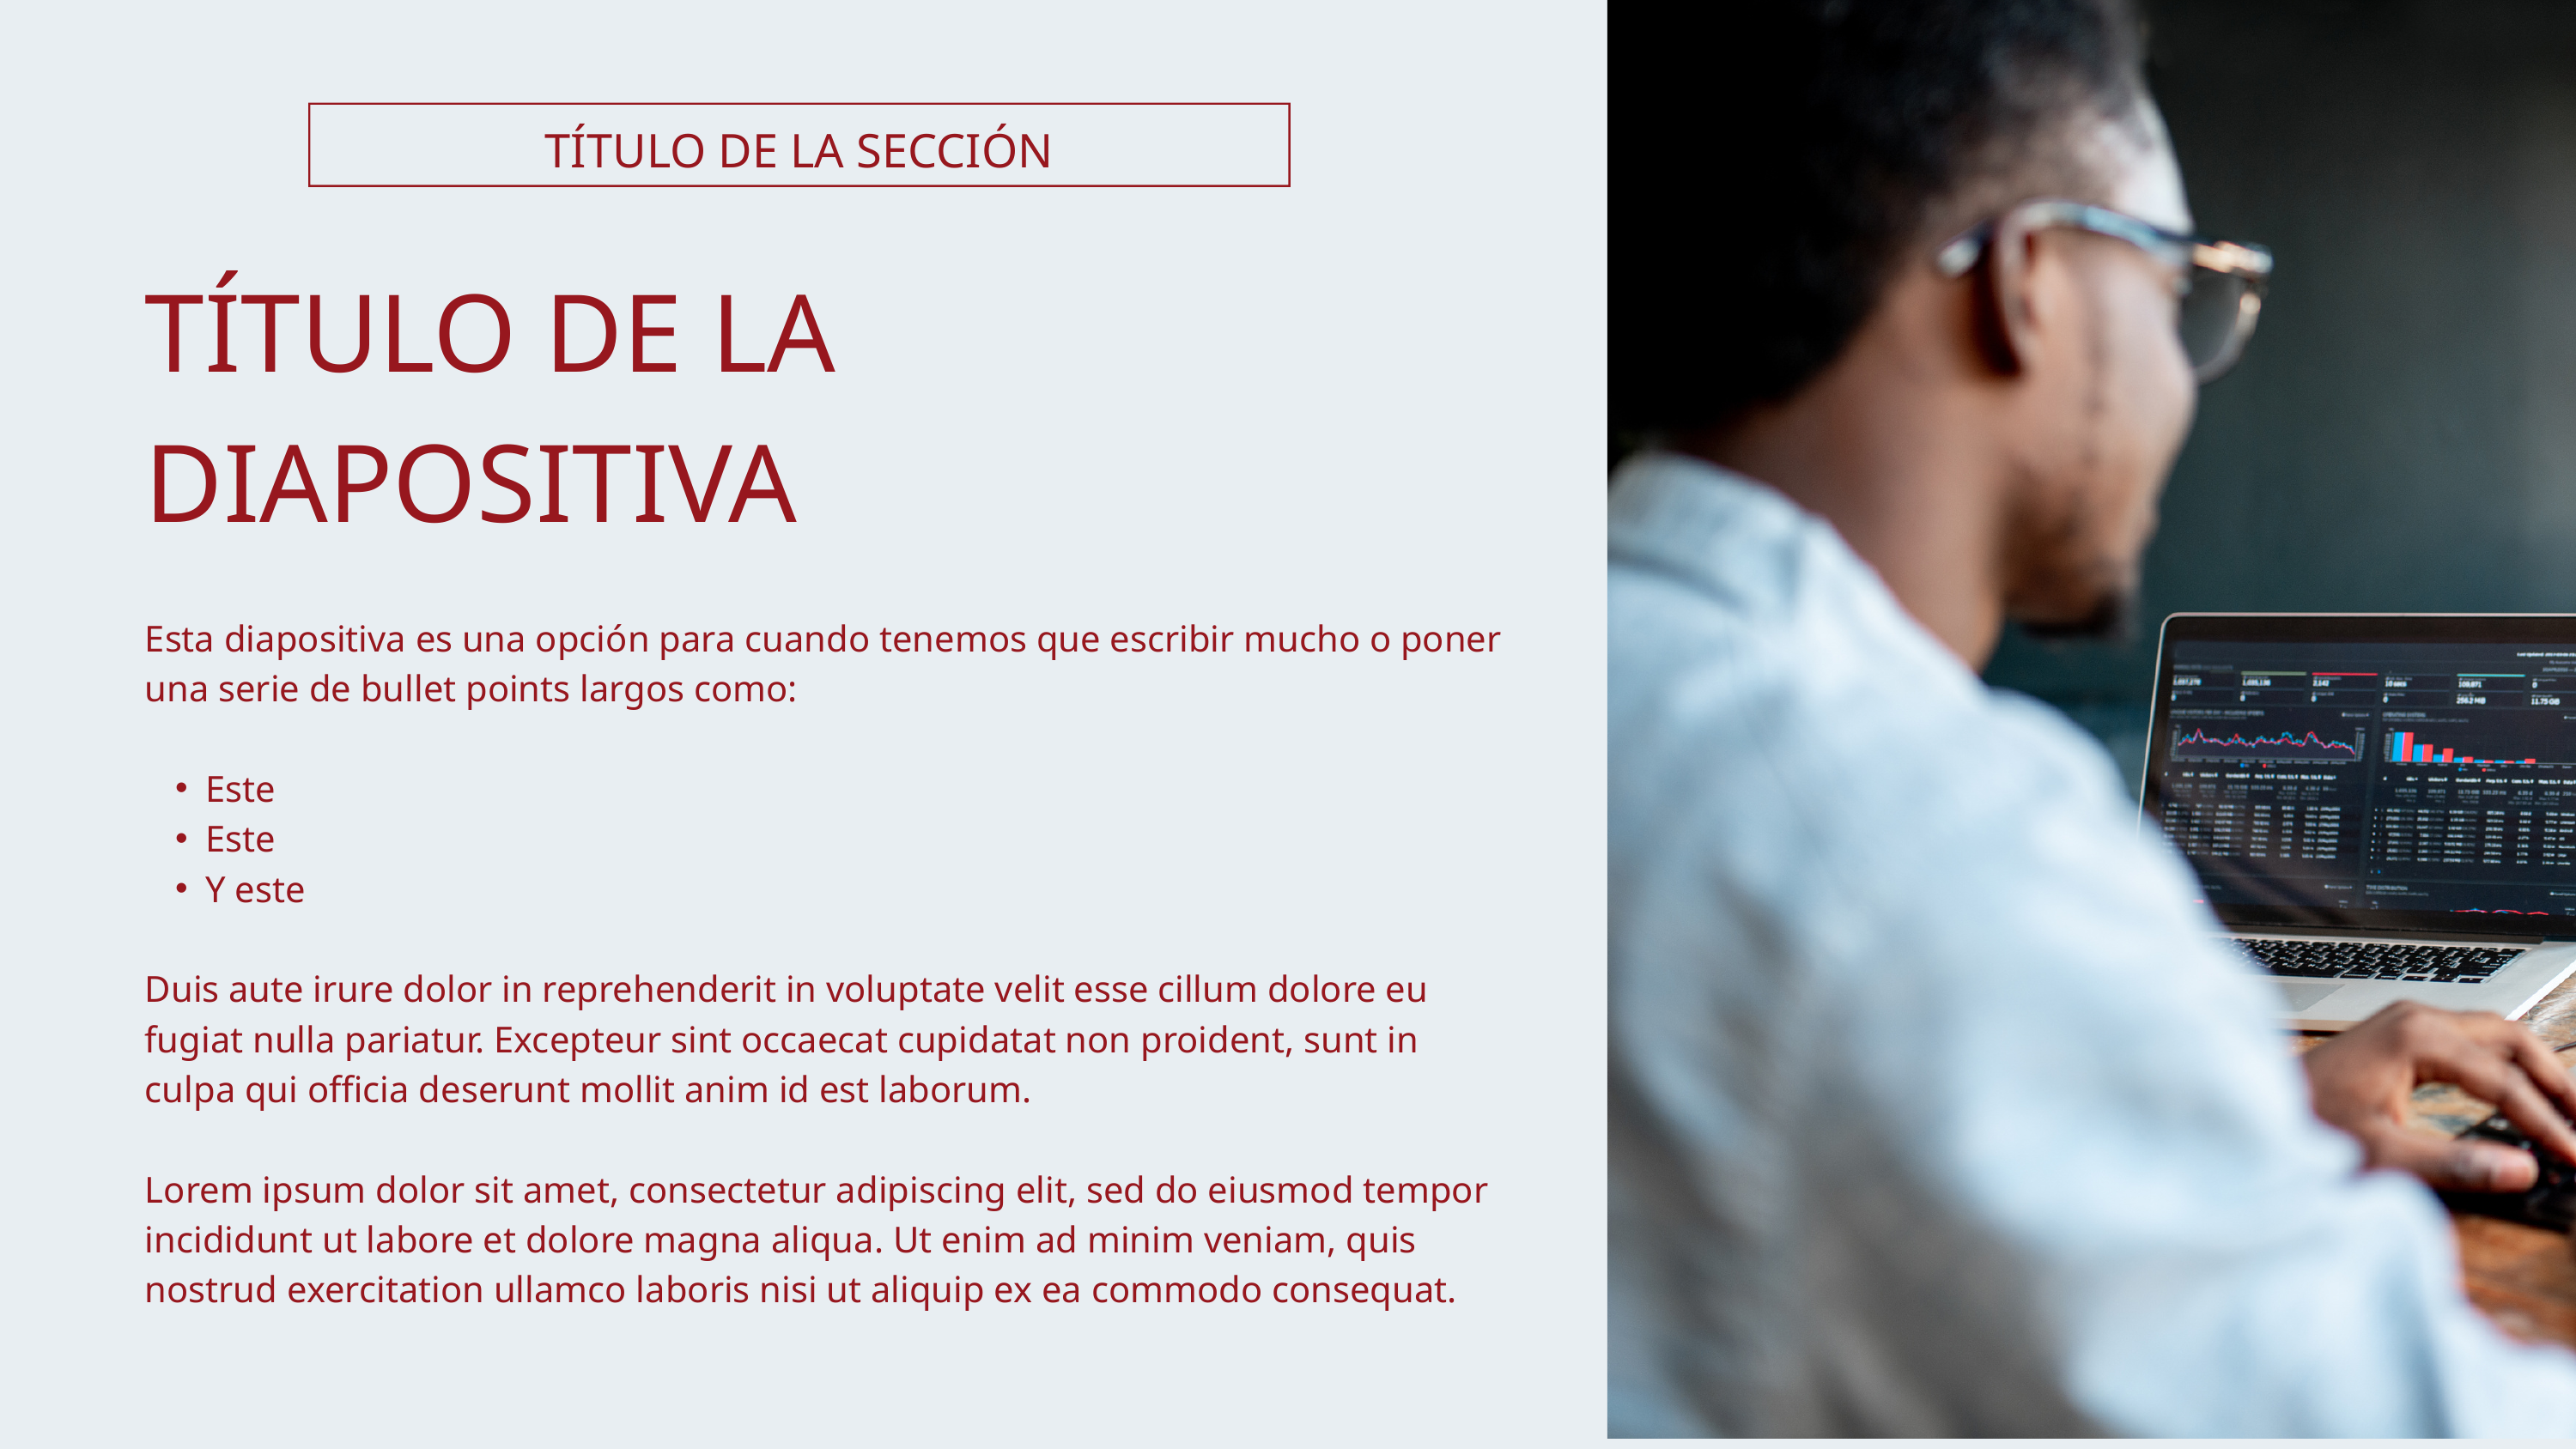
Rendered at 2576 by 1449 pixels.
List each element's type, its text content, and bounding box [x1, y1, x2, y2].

text_box Esta diapositiva es una opción para cuando tenemos que escribir mucho o poner una serie de bullet points largos como: Este Este Y este Duis aute irure dolor in reprehenderit in voluptate velit esse cillum dolore eu fugiat nulla pariatur. Excepteur sint occaecat cupidatat non proident, sunt in culpa qui officia deserunt mollit anim id est laborum. Lorem ipsum dolor sit amet, consectetur adipiscing elit, sed do eiusmod tempor incididunt ut labore et dolore magna aliqua. Ut enim ad minim veniam, quis nostrud exercitation ullamco laboris nisi ut aliquip ex ea commodo consequat. [144, 609, 1518, 1311]
text_box TÍTULO DE LA DIAPOSITIVA [144, 243, 1455, 544]
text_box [1607, 0, 2576, 1439]
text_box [307, 102, 1291, 188]
